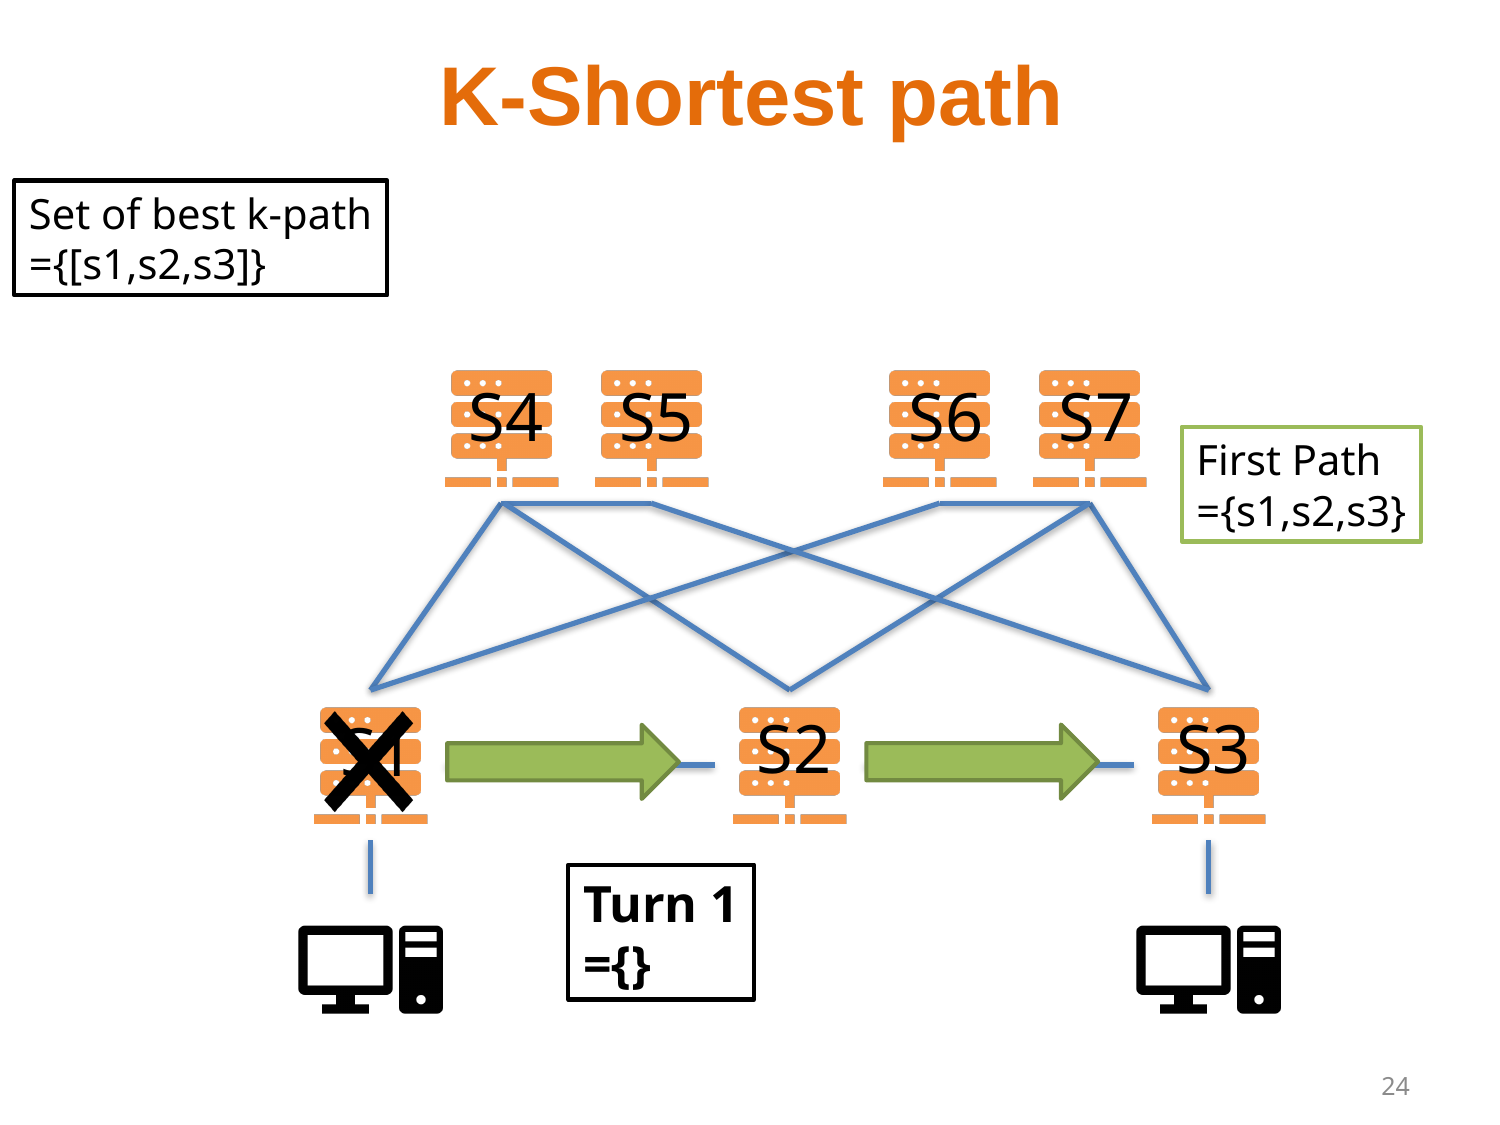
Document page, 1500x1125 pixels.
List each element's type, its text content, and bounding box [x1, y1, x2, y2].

text_box Set of best k-path ={[s1,s2,s3]} [12, 178, 389, 297]
text_box First Path ={s1,s2,s3} [1289, 425, 1423, 544]
slide_number 24 [1074, 1057, 1425, 1118]
picture [307, 693, 429, 830]
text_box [295, 352, 1285, 1045]
title K-Shortest path [3, 0, 1500, 185]
